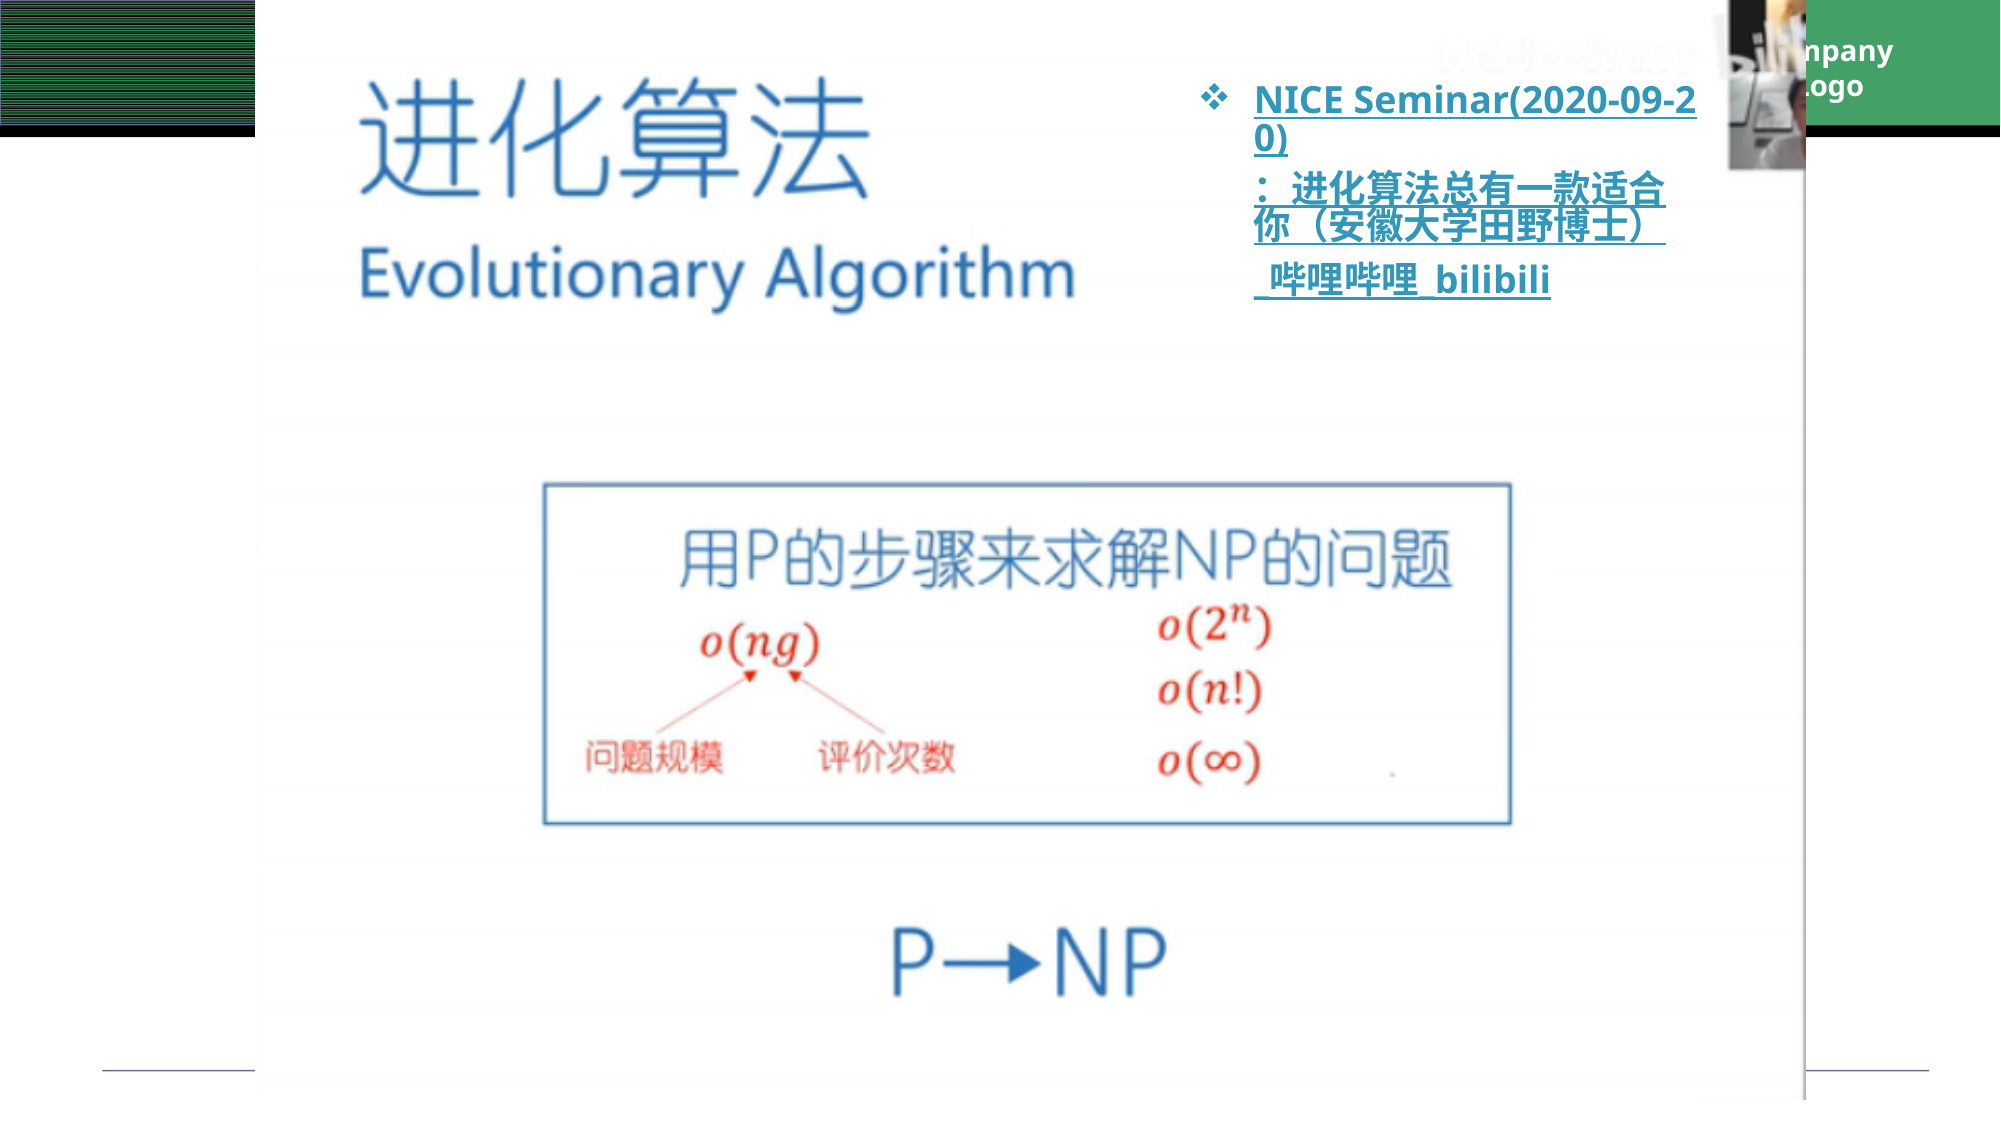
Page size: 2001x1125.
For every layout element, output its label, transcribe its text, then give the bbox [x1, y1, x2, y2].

picture [1, 0, 1806, 1101]
footer Company Logo [1812, 24, 2000, 113]
